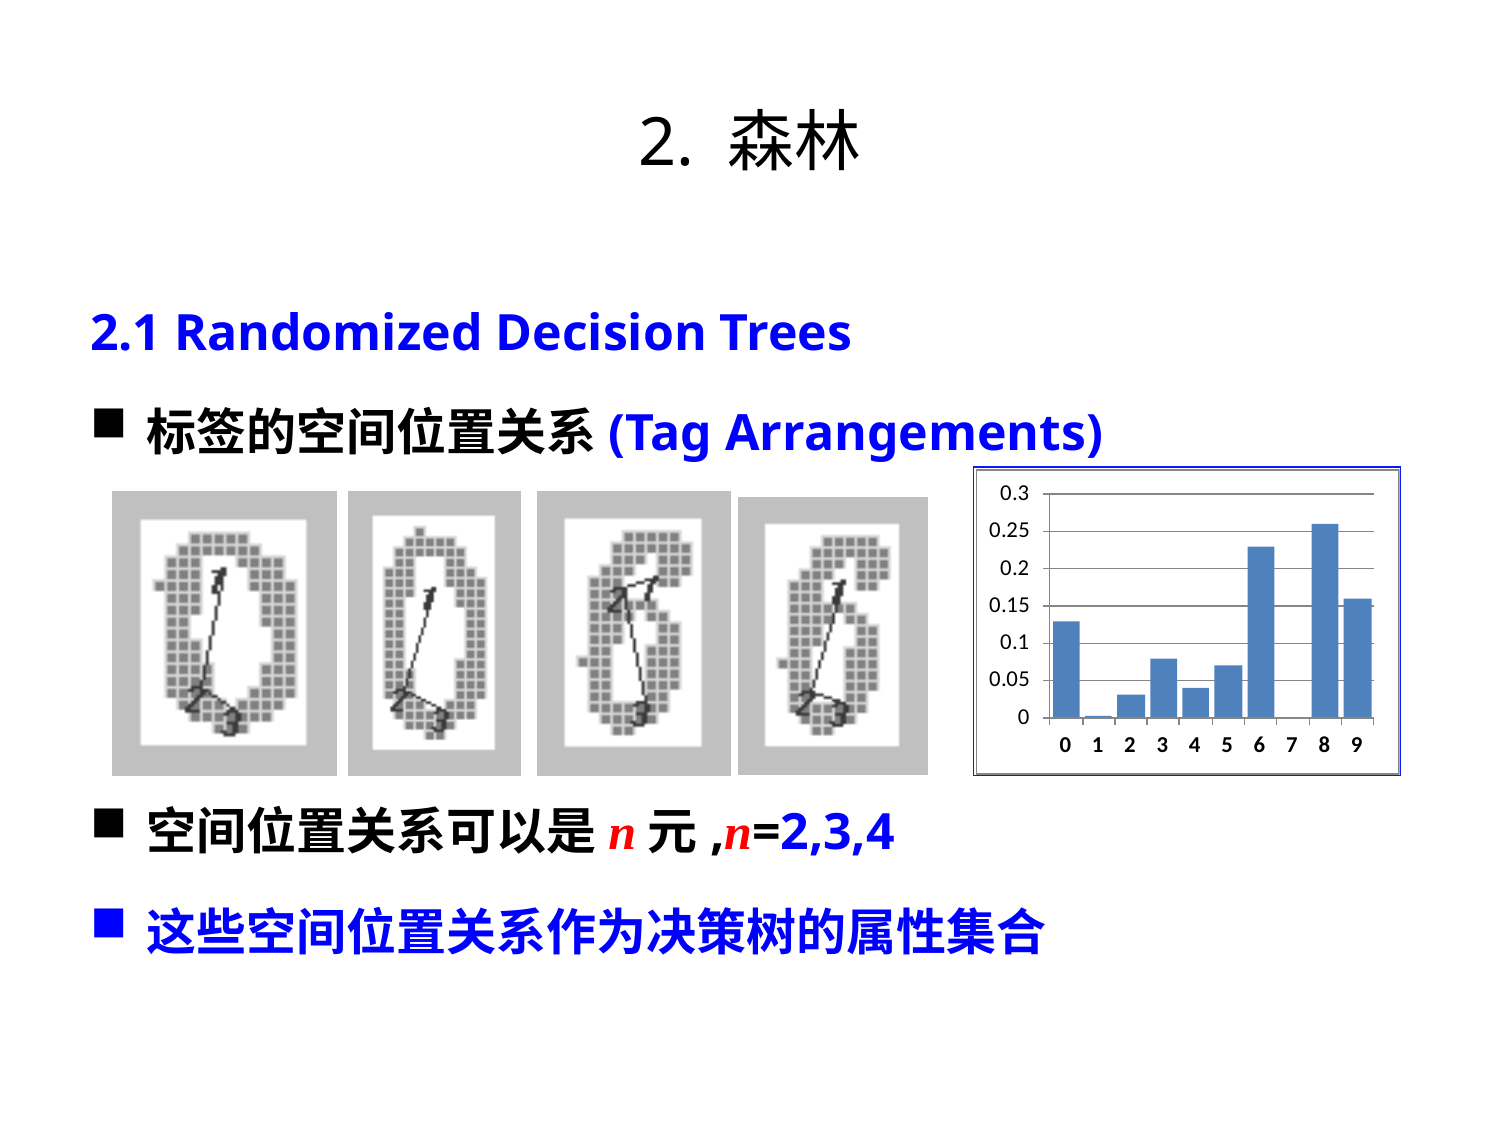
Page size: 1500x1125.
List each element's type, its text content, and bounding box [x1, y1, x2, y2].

picture [111, 491, 337, 776]
title 2. 森林 [75, 45, 1425, 233]
picture [974, 467, 1400, 775]
picture [537, 491, 731, 776]
list 2.1 Randomized Decision Trees 标签的空间位置关系(Tag Arrangements) 空间位置关系可以是n元,n=2,3,4 这些空间位置关系作为决策树的属性集合 [75, 262, 1425, 1005]
title 3. Boosting [534, 494, 931, 783]
picture [348, 491, 521, 776]
picture [737, 496, 928, 776]
